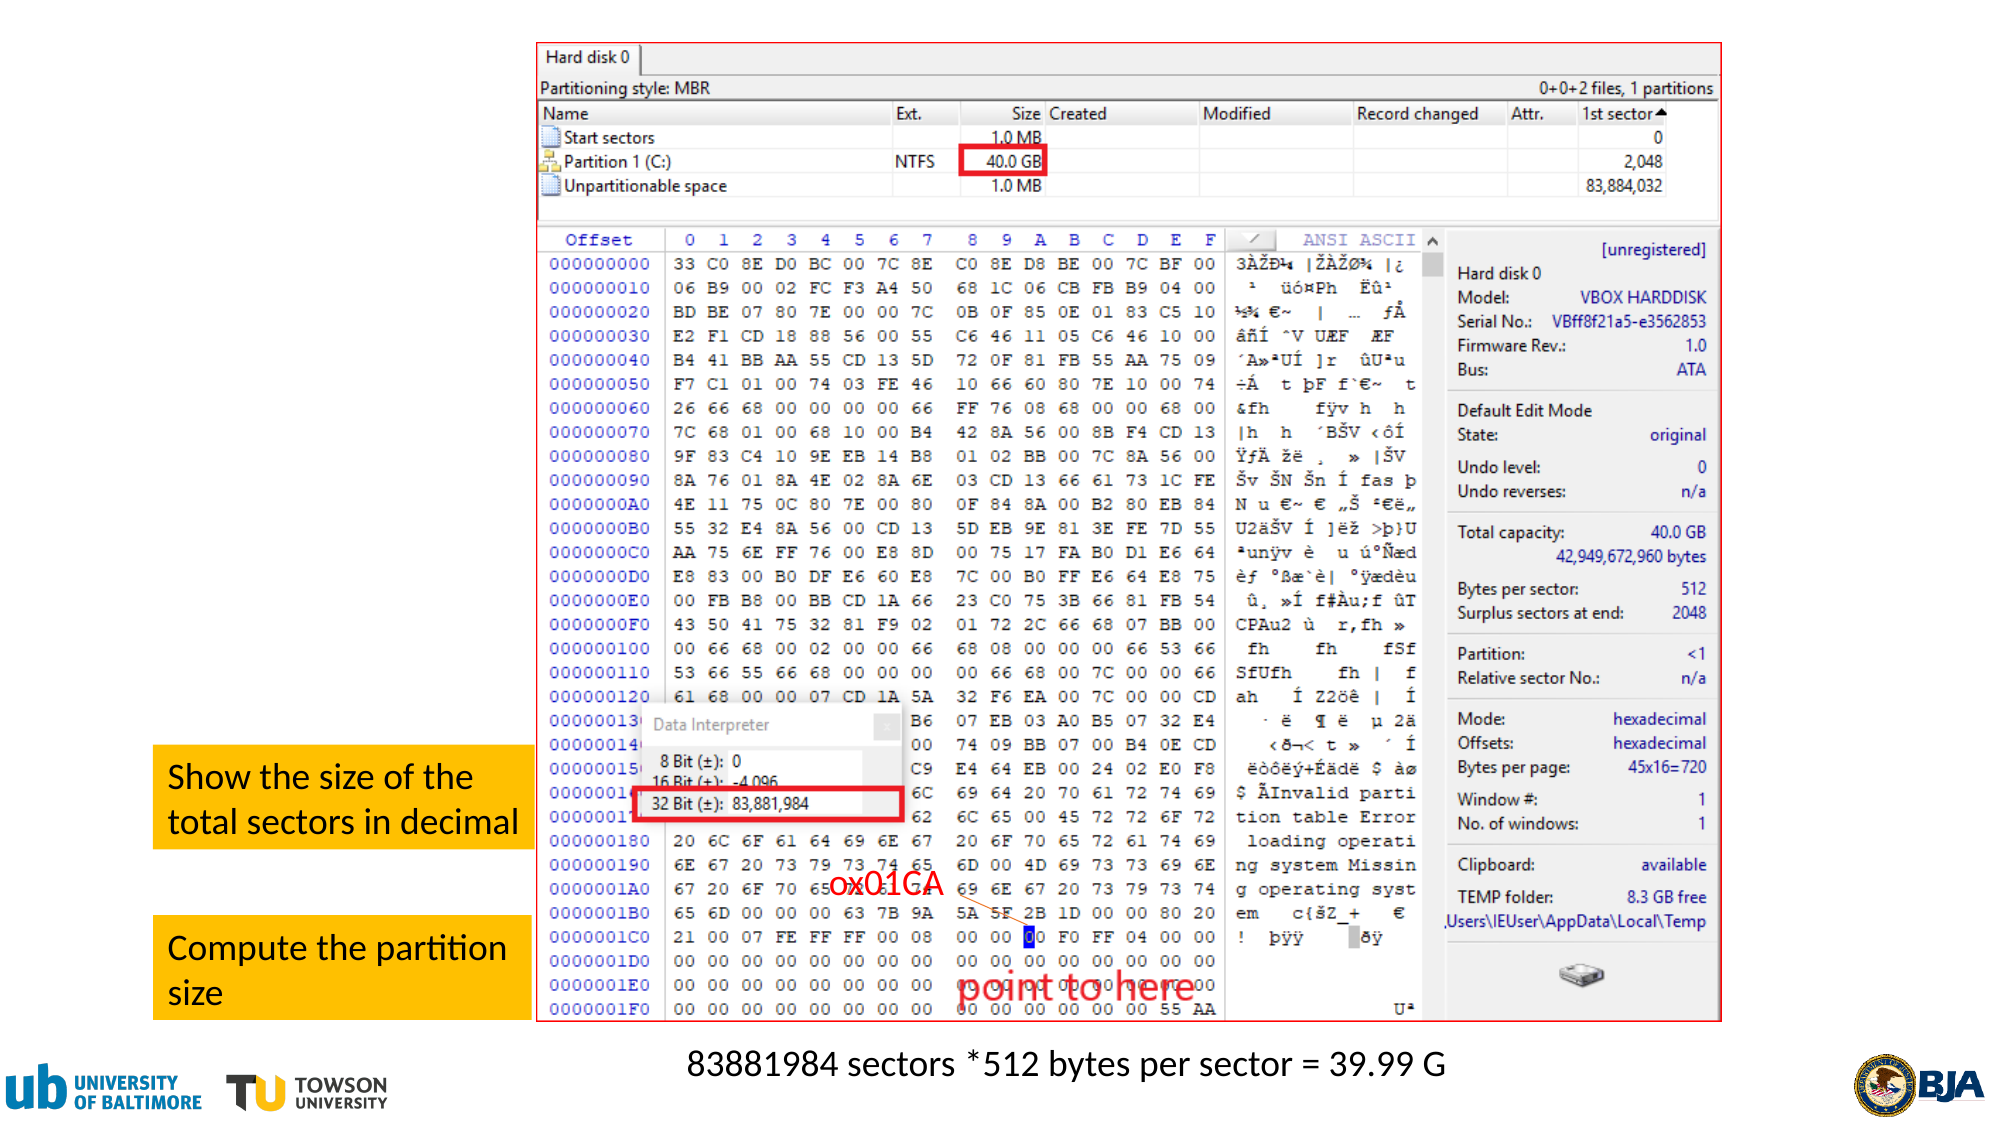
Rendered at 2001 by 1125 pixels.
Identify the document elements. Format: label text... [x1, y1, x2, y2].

text_box Compute the partition size [153, 915, 532, 1020]
picture [1854, 1054, 1986, 1117]
picture [536, 42, 1722, 1022]
picture [0, 1031, 407, 1125]
text_box 83881984 sectors *512 bytes per sector = 39.99 G [671, 1031, 1462, 1092]
text_box Show the size of the total sectors in decimal [152, 744, 535, 850]
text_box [959, 894, 1028, 925]
